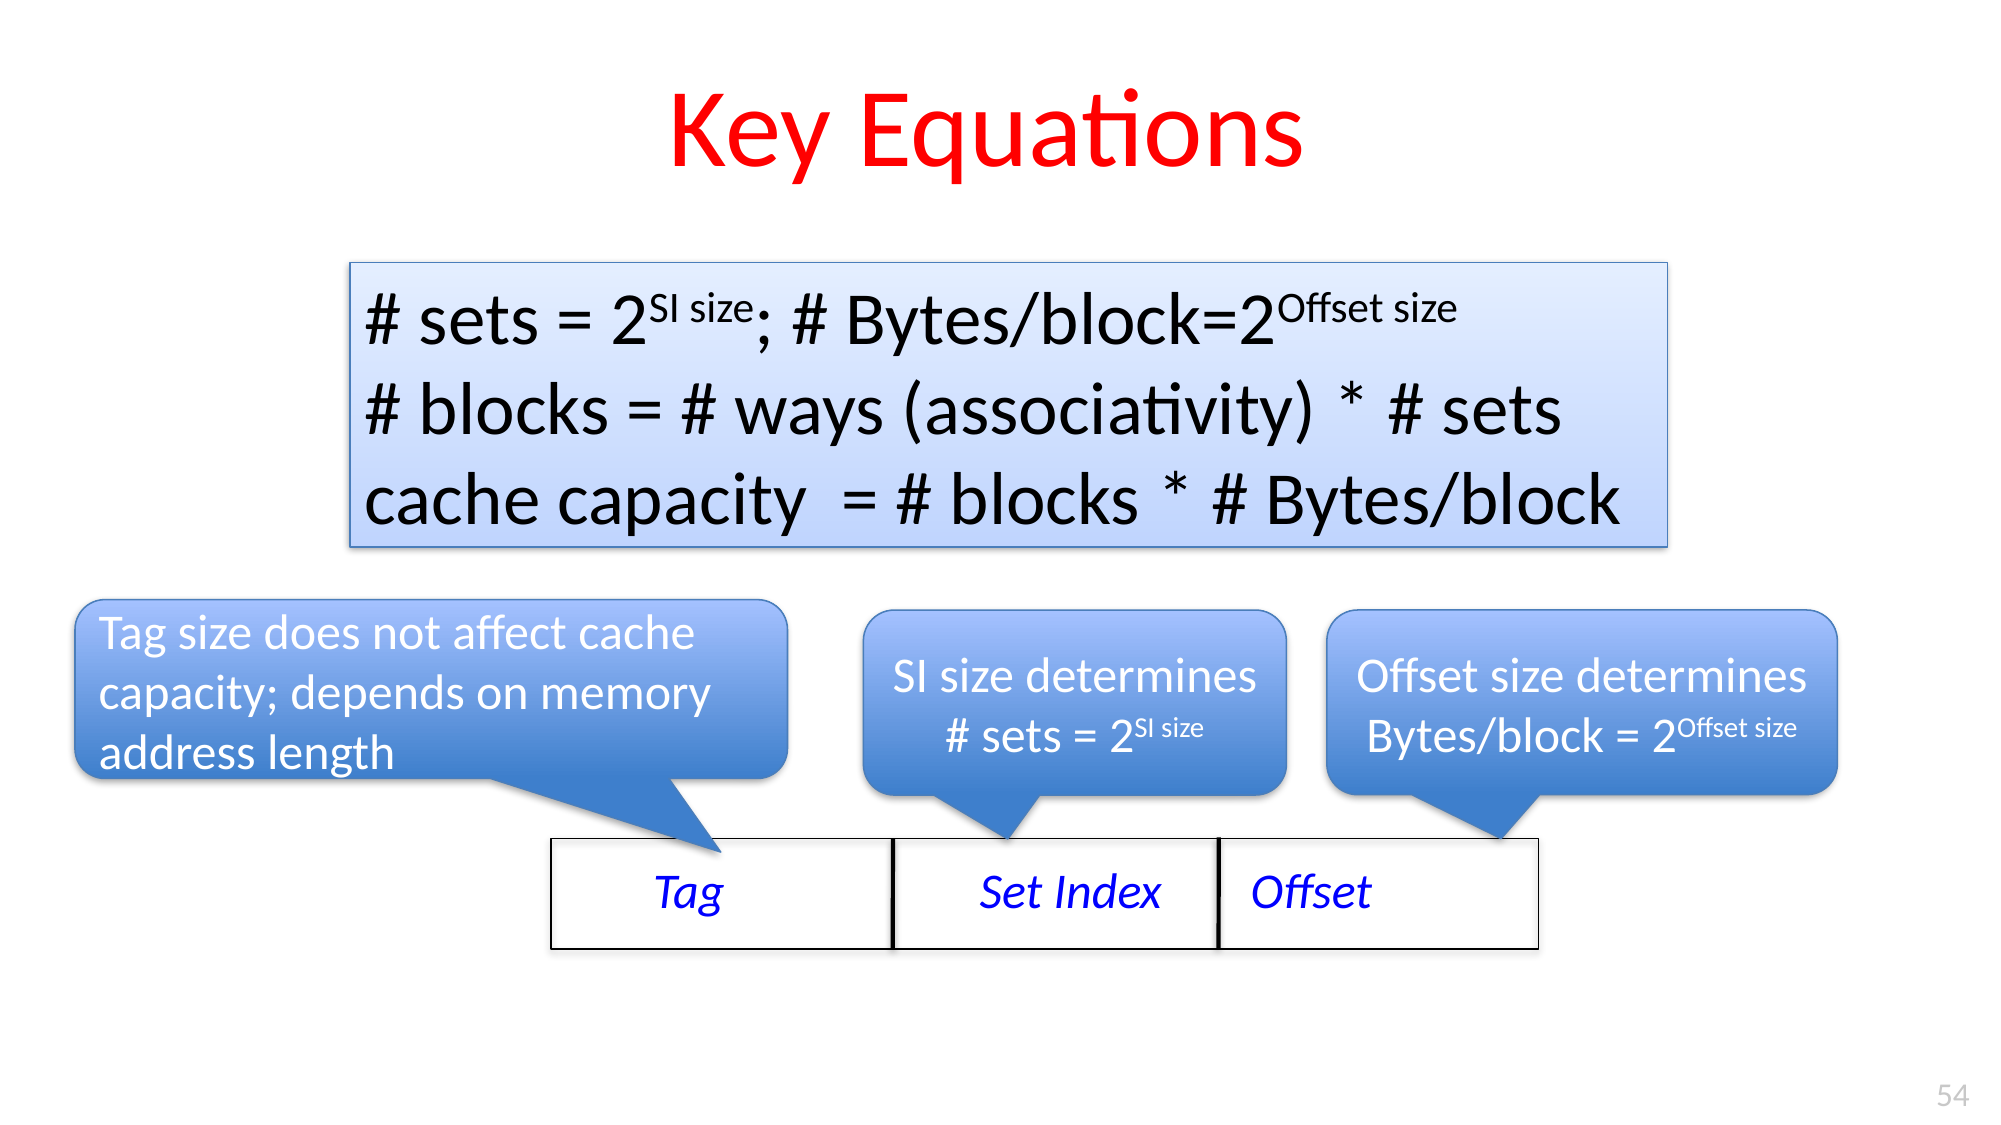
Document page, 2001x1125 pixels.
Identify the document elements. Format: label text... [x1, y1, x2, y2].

title Key Equations [312, 81, 1663, 161]
text_box SI size determines # sets = 2SI size [862, 609, 1288, 840]
text_box Offset [1235, 851, 1388, 926]
text_box Tag size does not affect cache capacity; depends on memory address length [74, 598, 789, 853]
text_box Set Index [964, 851, 1177, 926]
text_box [1221, 838, 1539, 950]
text_box Tag [638, 851, 740, 926]
text_box # sets = 2SI size; # Bytes/block=2Offset size # blocks = # ways (associativity) * # sets cache capacity = # blocks * # Bytes/block [349, 262, 1668, 548]
text_box Offset size determines Bytes/block = 2Offset size [1326, 609, 1839, 840]
slide_number 54 [1884, 1061, 1985, 1125]
text_box [550, 838, 1216, 950]
